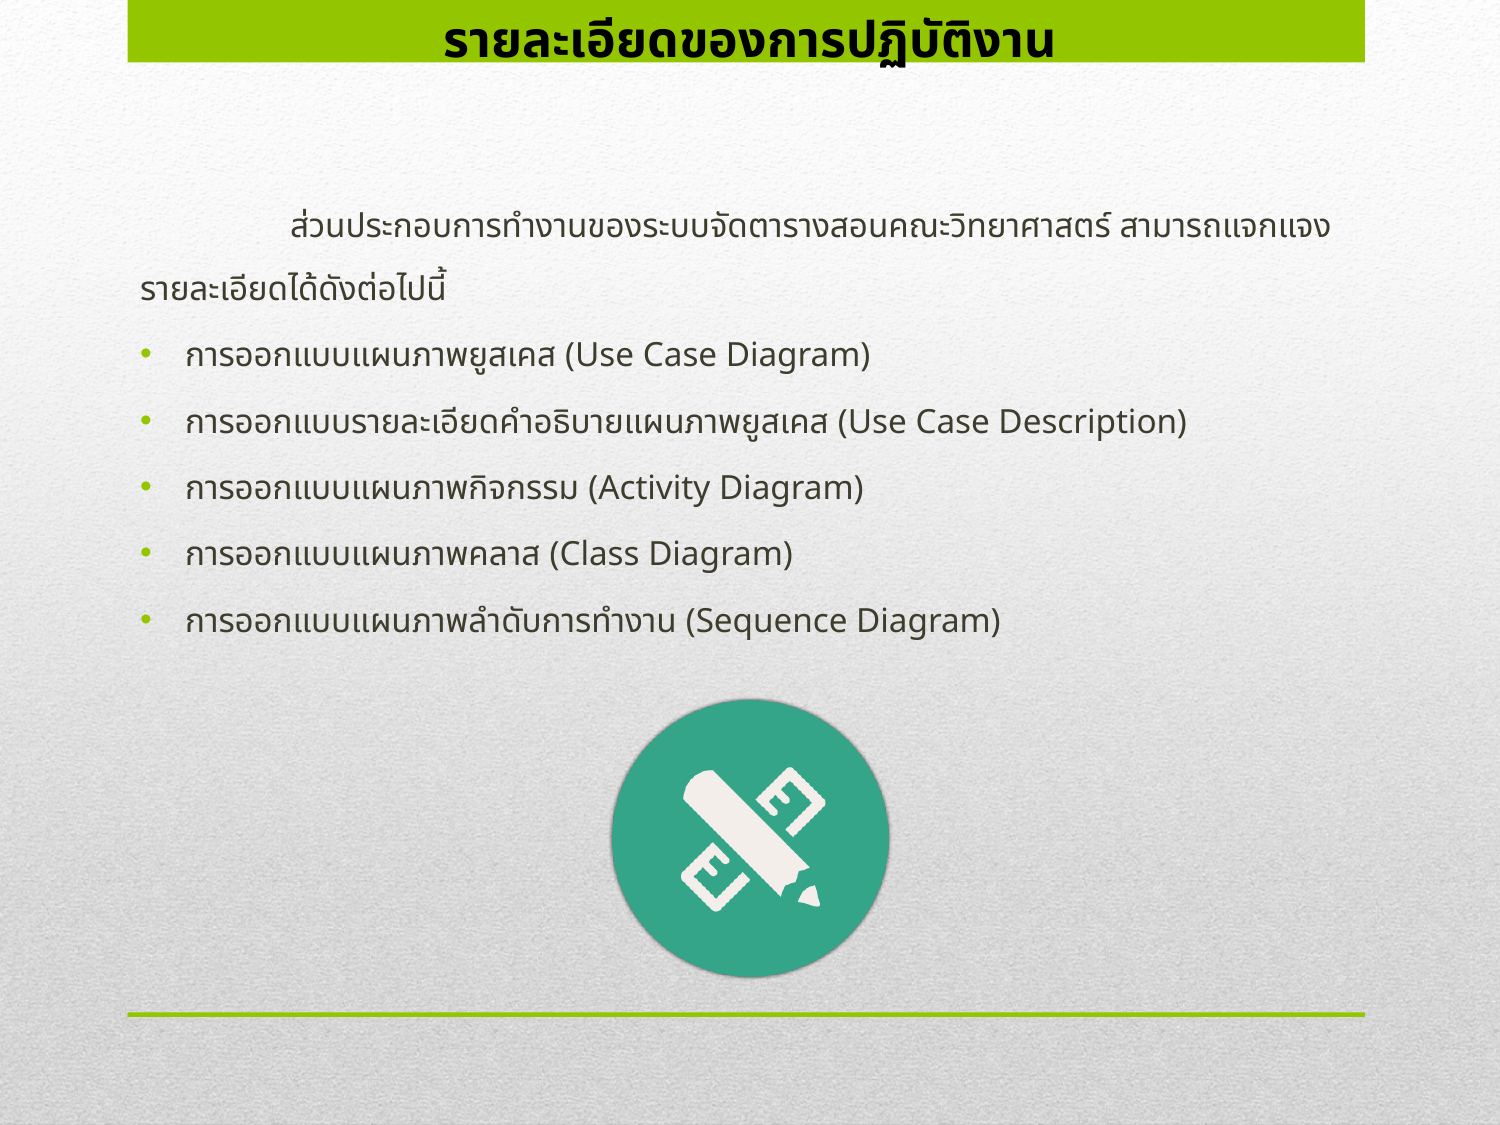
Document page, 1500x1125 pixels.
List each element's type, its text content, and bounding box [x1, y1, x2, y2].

text_box รายละเอียดของการปฏิบัติงาน [0, 0, 1500, 75]
list ส่วนประกอบการทำงานของระบบจัดตารางสอนคณะวิทยาศาสตร์ สามารถแจกแจงรายละเอียดได้ดังต่อไปนี้ การออกแบบแผนภาพยูสเคส (Use Case Diagram) การออกแบบรายละเอียดคำอธิบายแผนภาพยูสเคส (Use Case Description) การออกแบบแผนภาพกิจกรรม (Activity Diagram) การออกแบบแผนภาพคลาส (Class Diagram) การออกแบบแผนภาพลำดับการทำงาน (Sequence Diagram) [125, 112, 1363, 750]
picture [605, 694, 895, 984]
